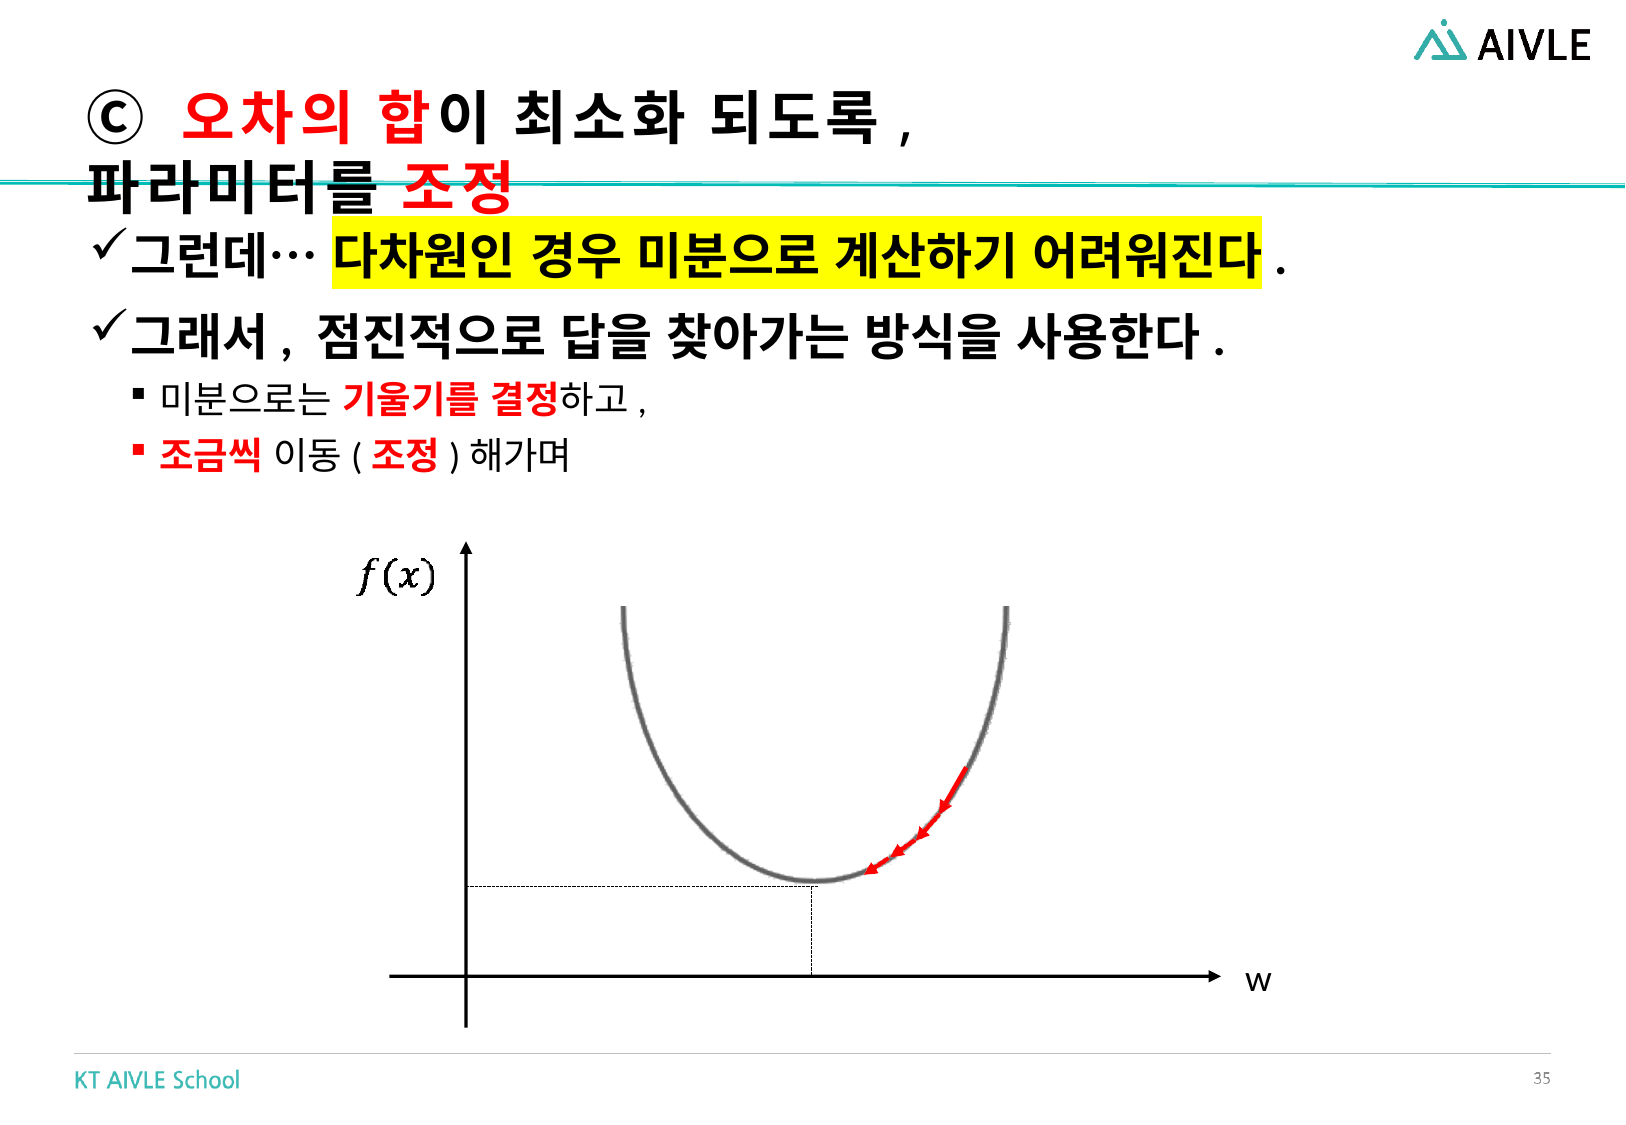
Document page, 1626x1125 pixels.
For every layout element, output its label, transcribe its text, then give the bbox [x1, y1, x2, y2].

picture [1533, 1071, 1551, 1084]
text_box 그런데… 다차원인 경우 미분으로 계산하기 어려워진다. 그래서, 점진적으로 답을 찾아가는 방식을 사용한다. 미분으로는 기울기를 결정하고, 조금씩 이동(조정)해가며 [86, 201, 1338, 477]
title Ⓒ 오차의 합이 최소화 되도록, 파라미터를 조정 [83, 79, 1224, 269]
picture [74, 1069, 239, 1090]
text_box w [1230, 946, 1305, 1006]
picture [1414, 19, 1590, 60]
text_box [356, 541, 1222, 1028]
